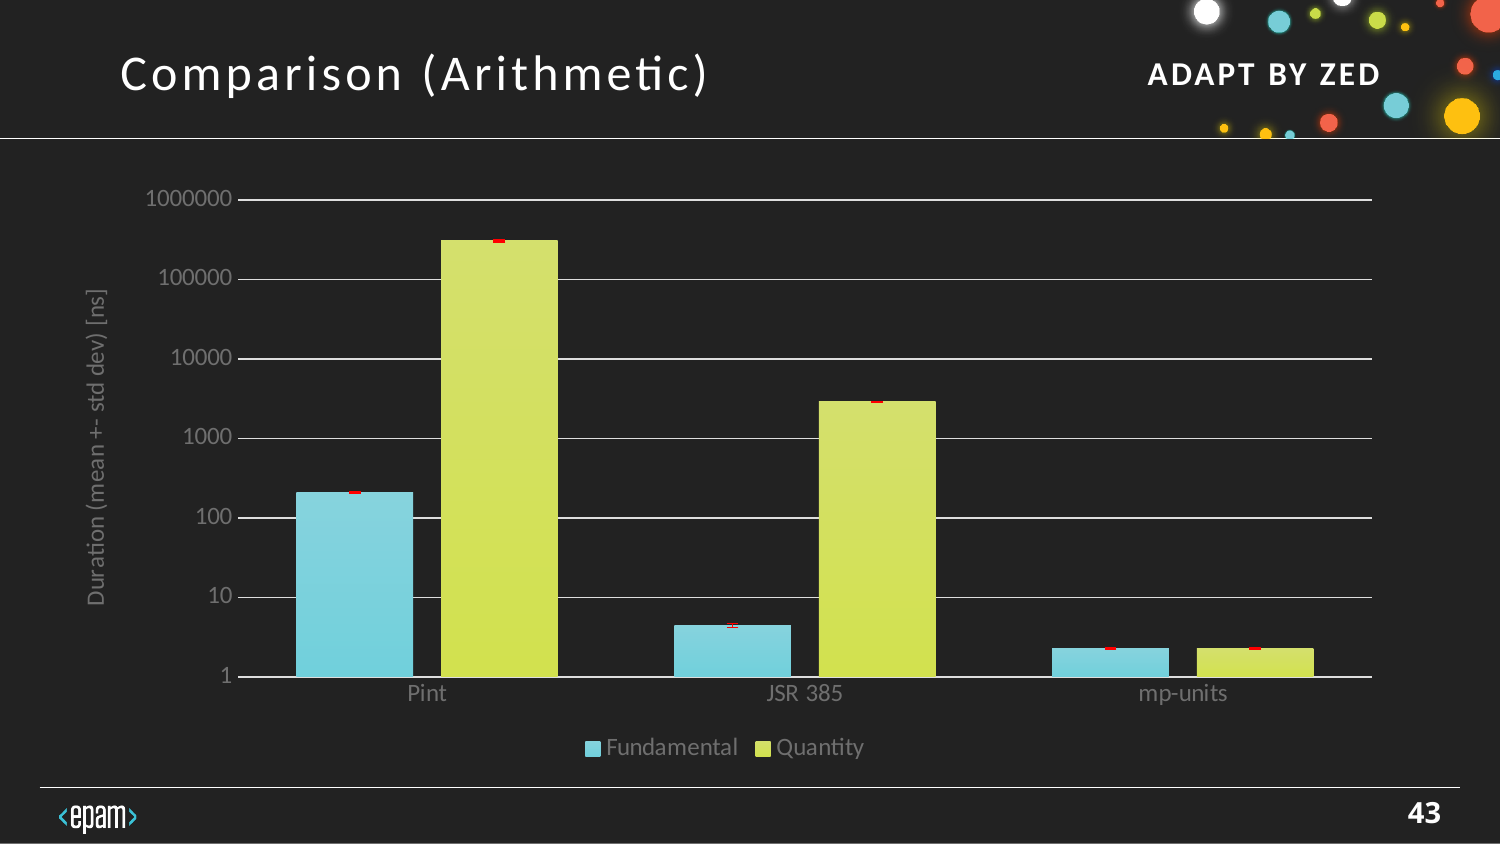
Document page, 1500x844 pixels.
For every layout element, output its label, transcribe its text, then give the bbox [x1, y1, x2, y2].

slide_number 43 [1216, 791, 1442, 844]
chart [50, 175, 1399, 768]
list Comparison (Arithmetic) [105, 43, 1058, 98]
picture [1064, 0, 1500, 139]
